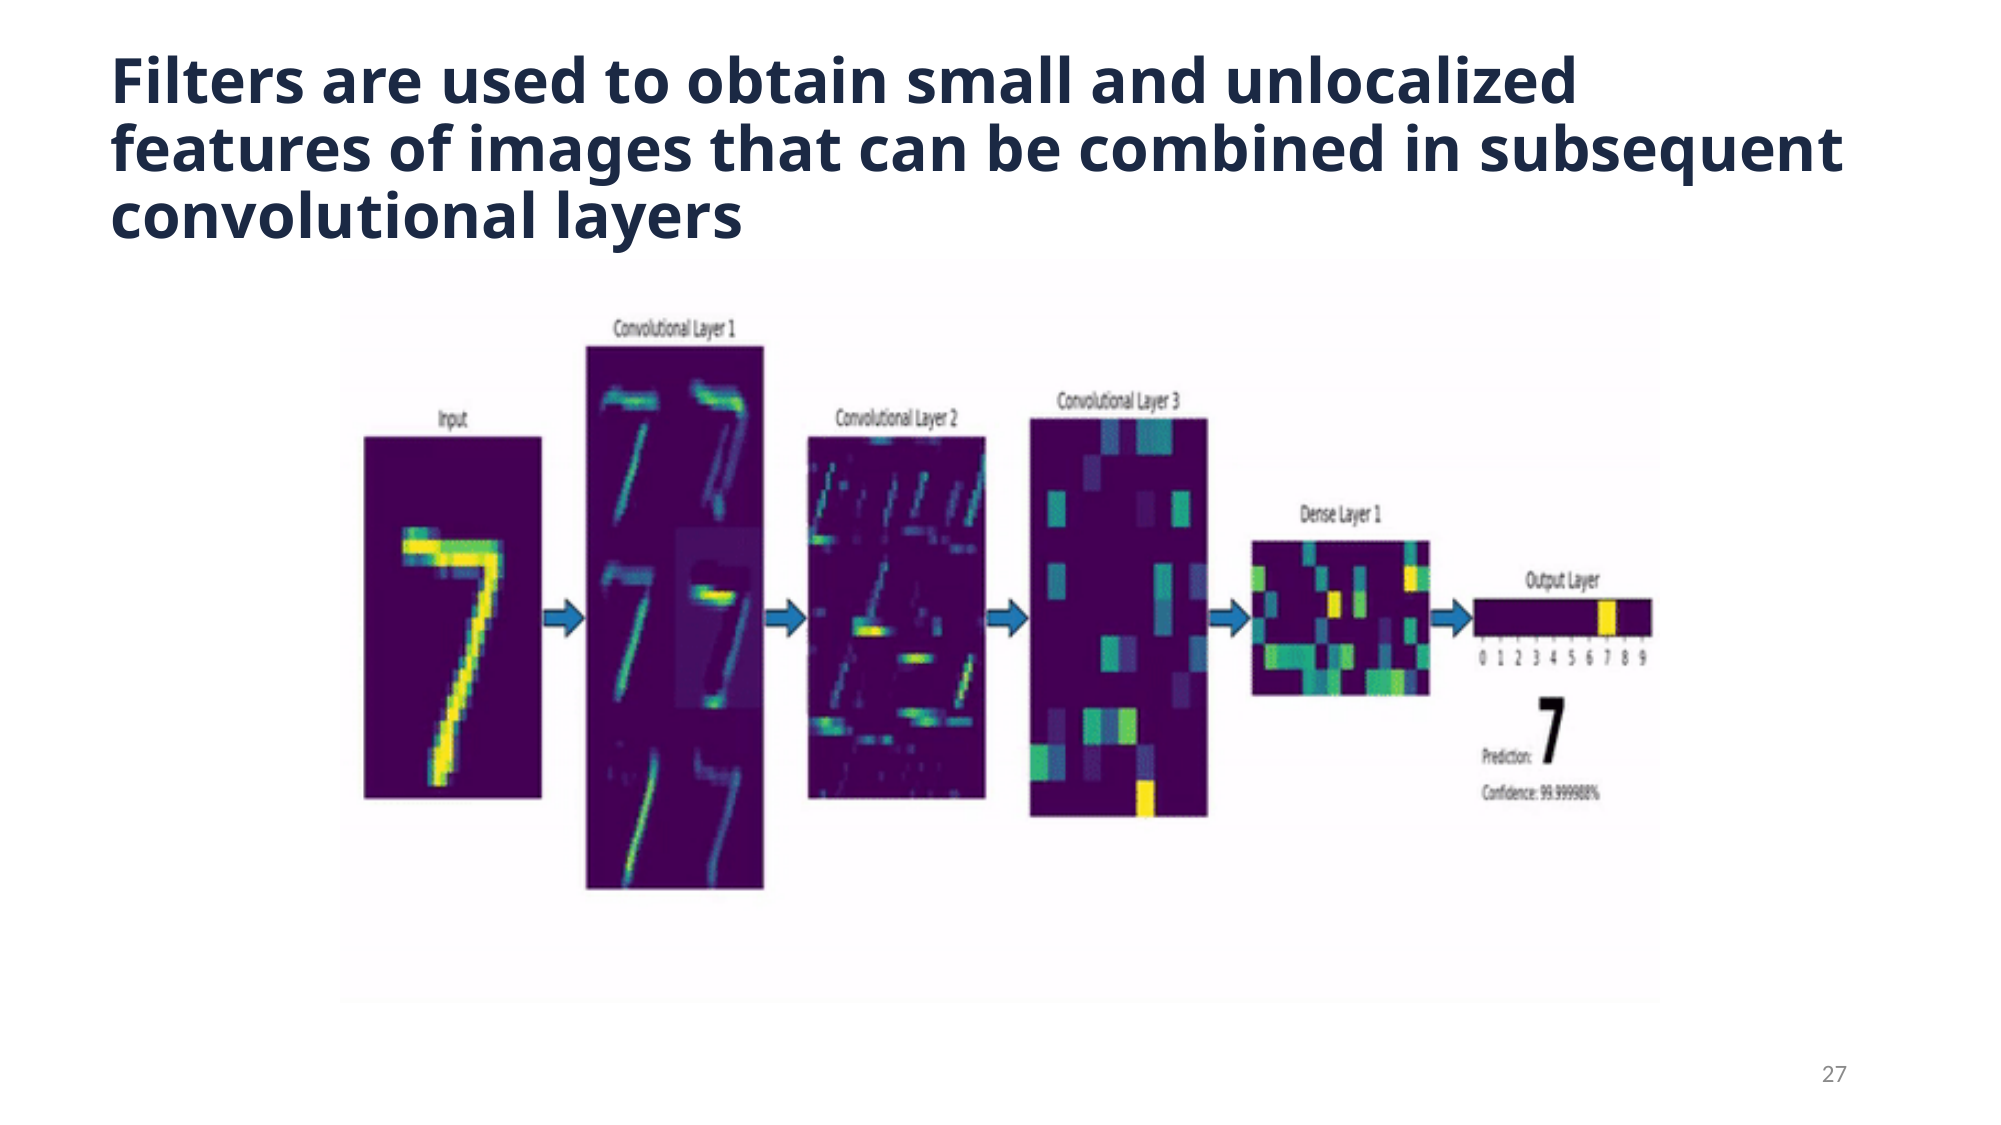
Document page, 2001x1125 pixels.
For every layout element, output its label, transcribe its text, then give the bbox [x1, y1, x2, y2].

text_box Filters are used to obtain small and unlocalized features of images that can be combined in subsequent convolutional layers [94, 42, 1863, 260]
slide_number 27 [1681, 1042, 1863, 1103]
picture [340, 259, 1660, 1003]
